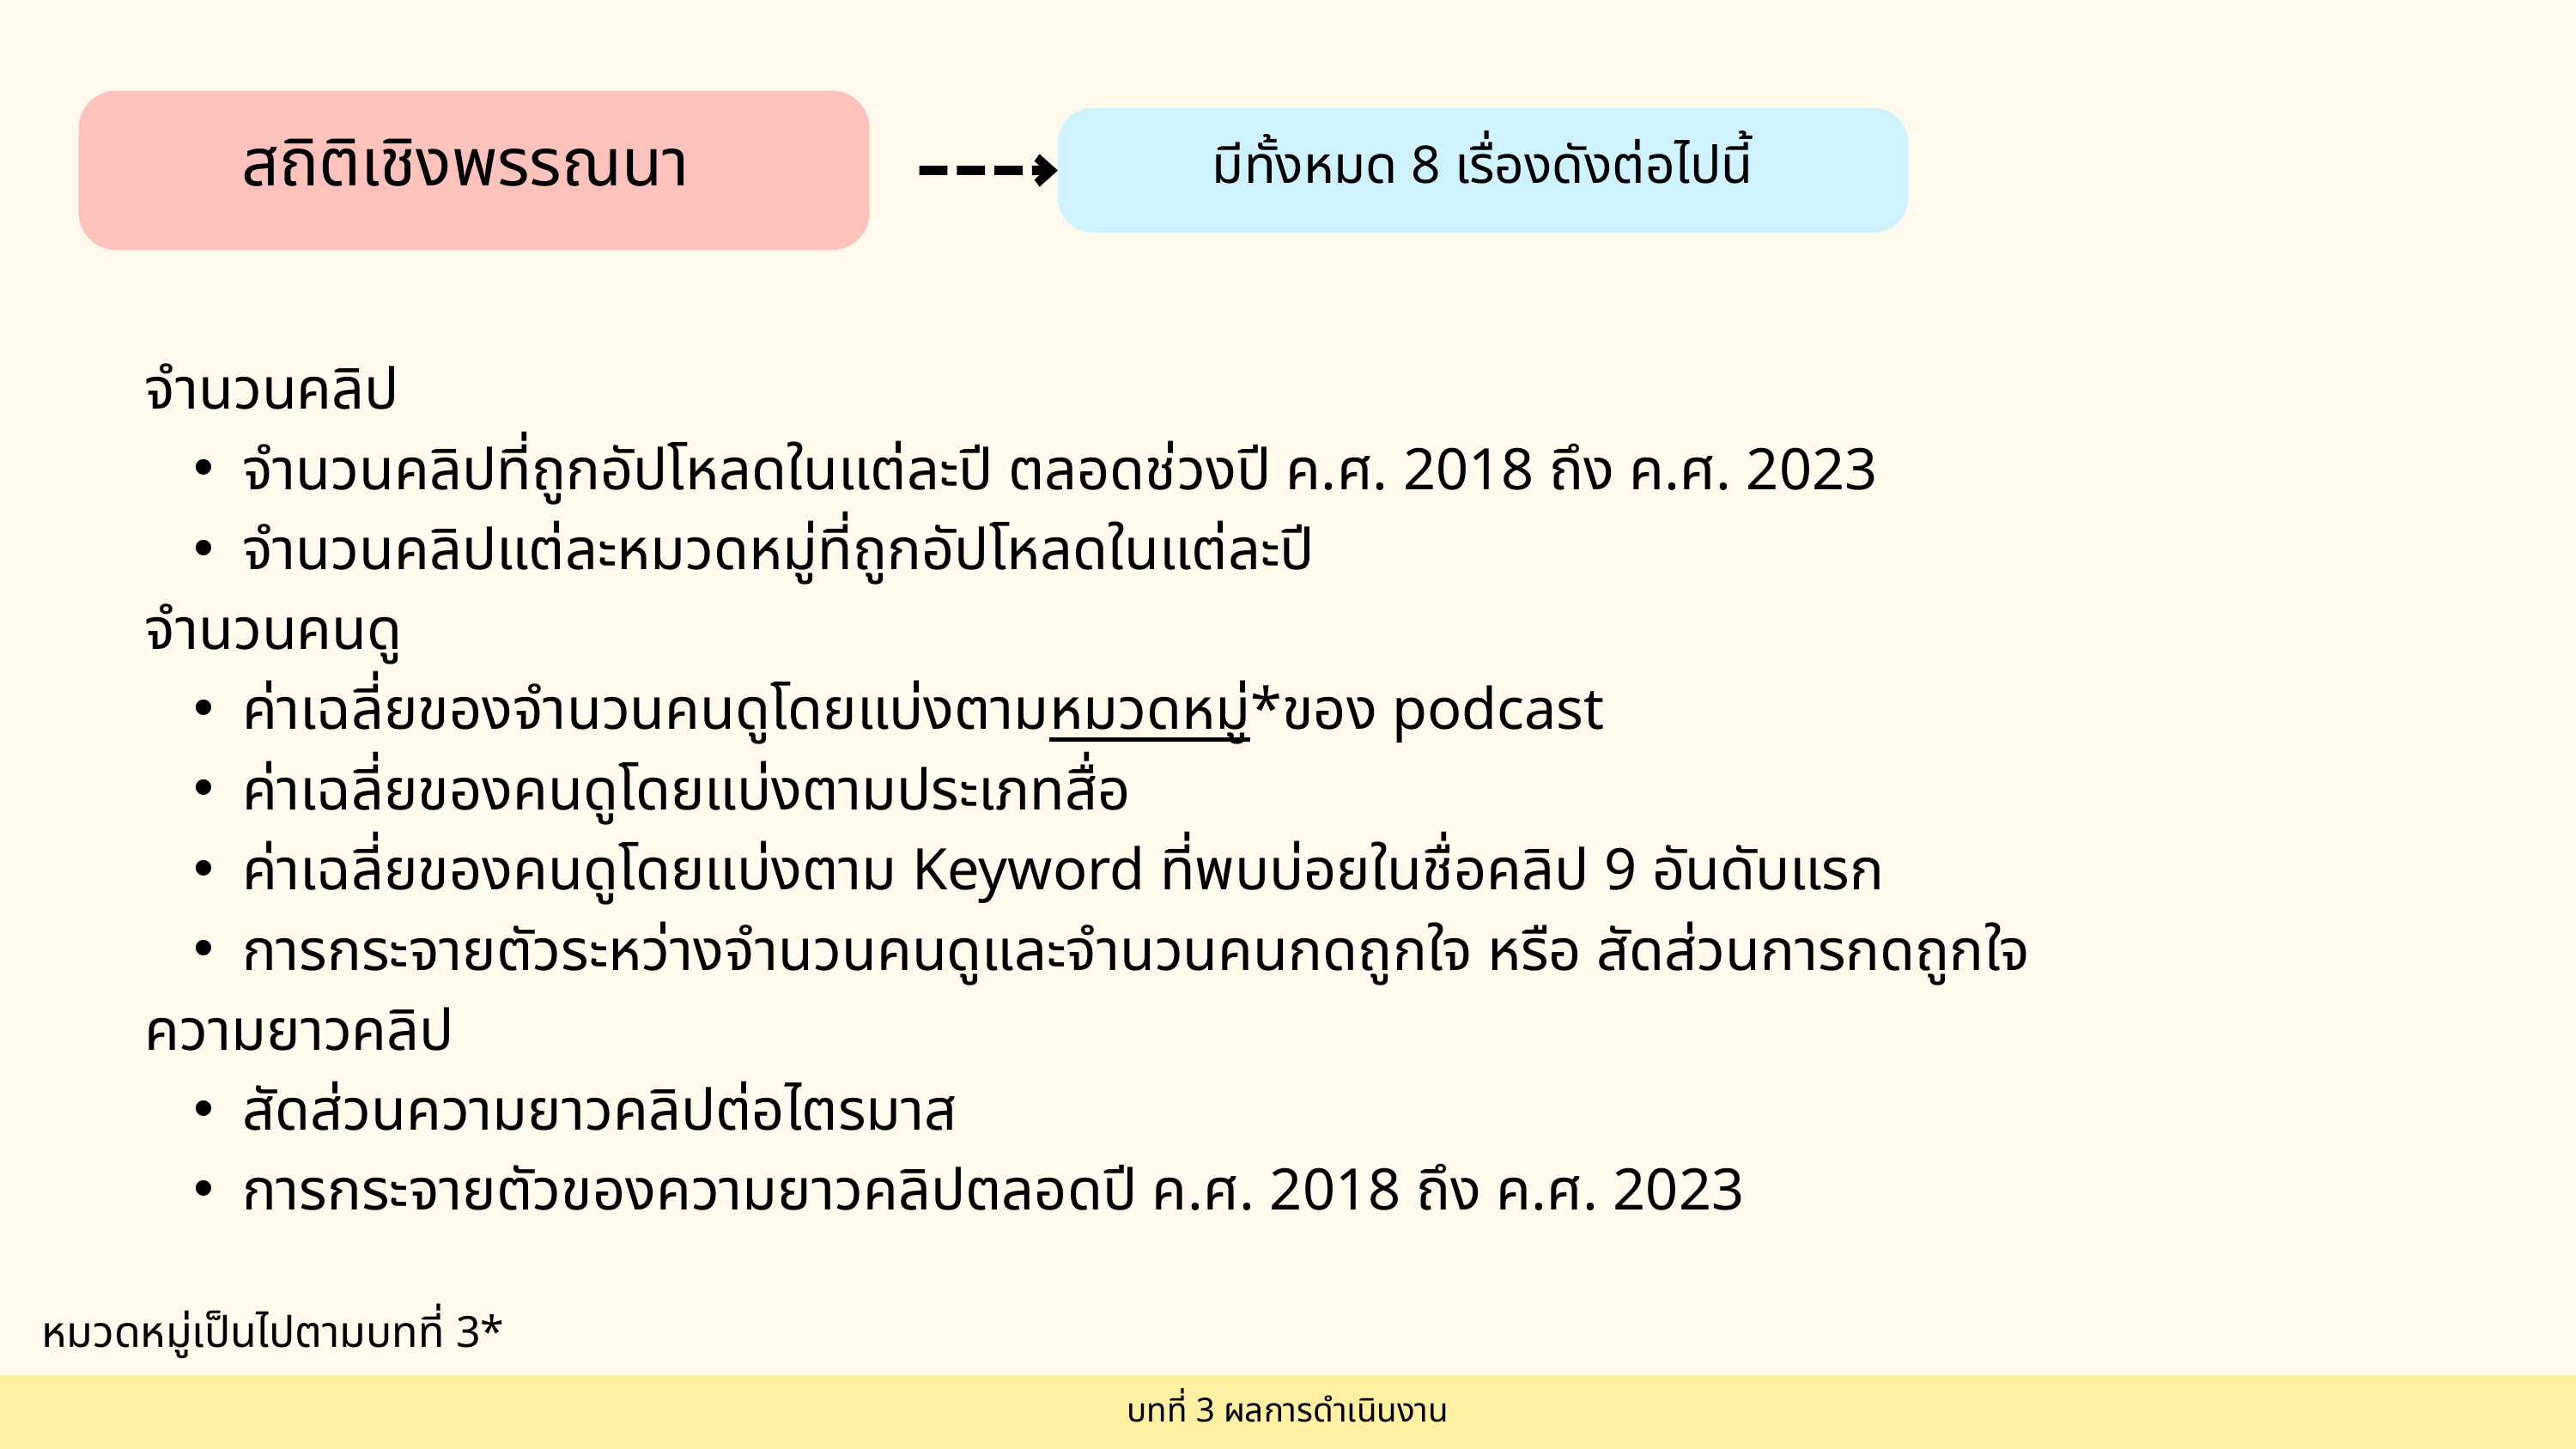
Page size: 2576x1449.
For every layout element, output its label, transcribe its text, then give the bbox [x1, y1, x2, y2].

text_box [0, 1375, 2576, 1449]
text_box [1057, 107, 1909, 233]
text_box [78, 90, 870, 251]
text_box หมวดหมู่เป็นไปตามบทที่ 3* [27, 1295, 518, 1356]
text_box จำนวนคลิป จำนวนคลิปที่ถูกอัปโหลดในแต่ละปี ตลอดช่วงปี ค.ศ. 2018 ถึง ค.ศ. 2023 จำนวนคลิปแต่ละหมวดหมู่ที่ถูกอัปโหลดในแต่ละปี จำนวนคนดู ค่าเฉลี่ยของจำนวนคนดูโดยแบ่งตามหมวดหมู่*ของ podcast ค่าเฉลี่ยของคนดูโดยแบ่งตามประเภทสื่อ ค่าเฉลี่ยของคนดูโดยแบ่งตาม Keyword ที่พบบ่อยในชื่อคลิป 9 อันดับแรก การกระจายตัวระหว่างจำนวนคนดูและจำนวนคนกดถูกใจ หรือ สัดส่วนการกดถูกใจ ความยาวคลิป สัดส่วนความยาวคลิปต่อไตรมาส การกระจายตัวของความยาวคลิปตลอดปี ค.ศ. 2018 ถึง ค.ศ. 2023 [144, 340, 2246, 1222]
